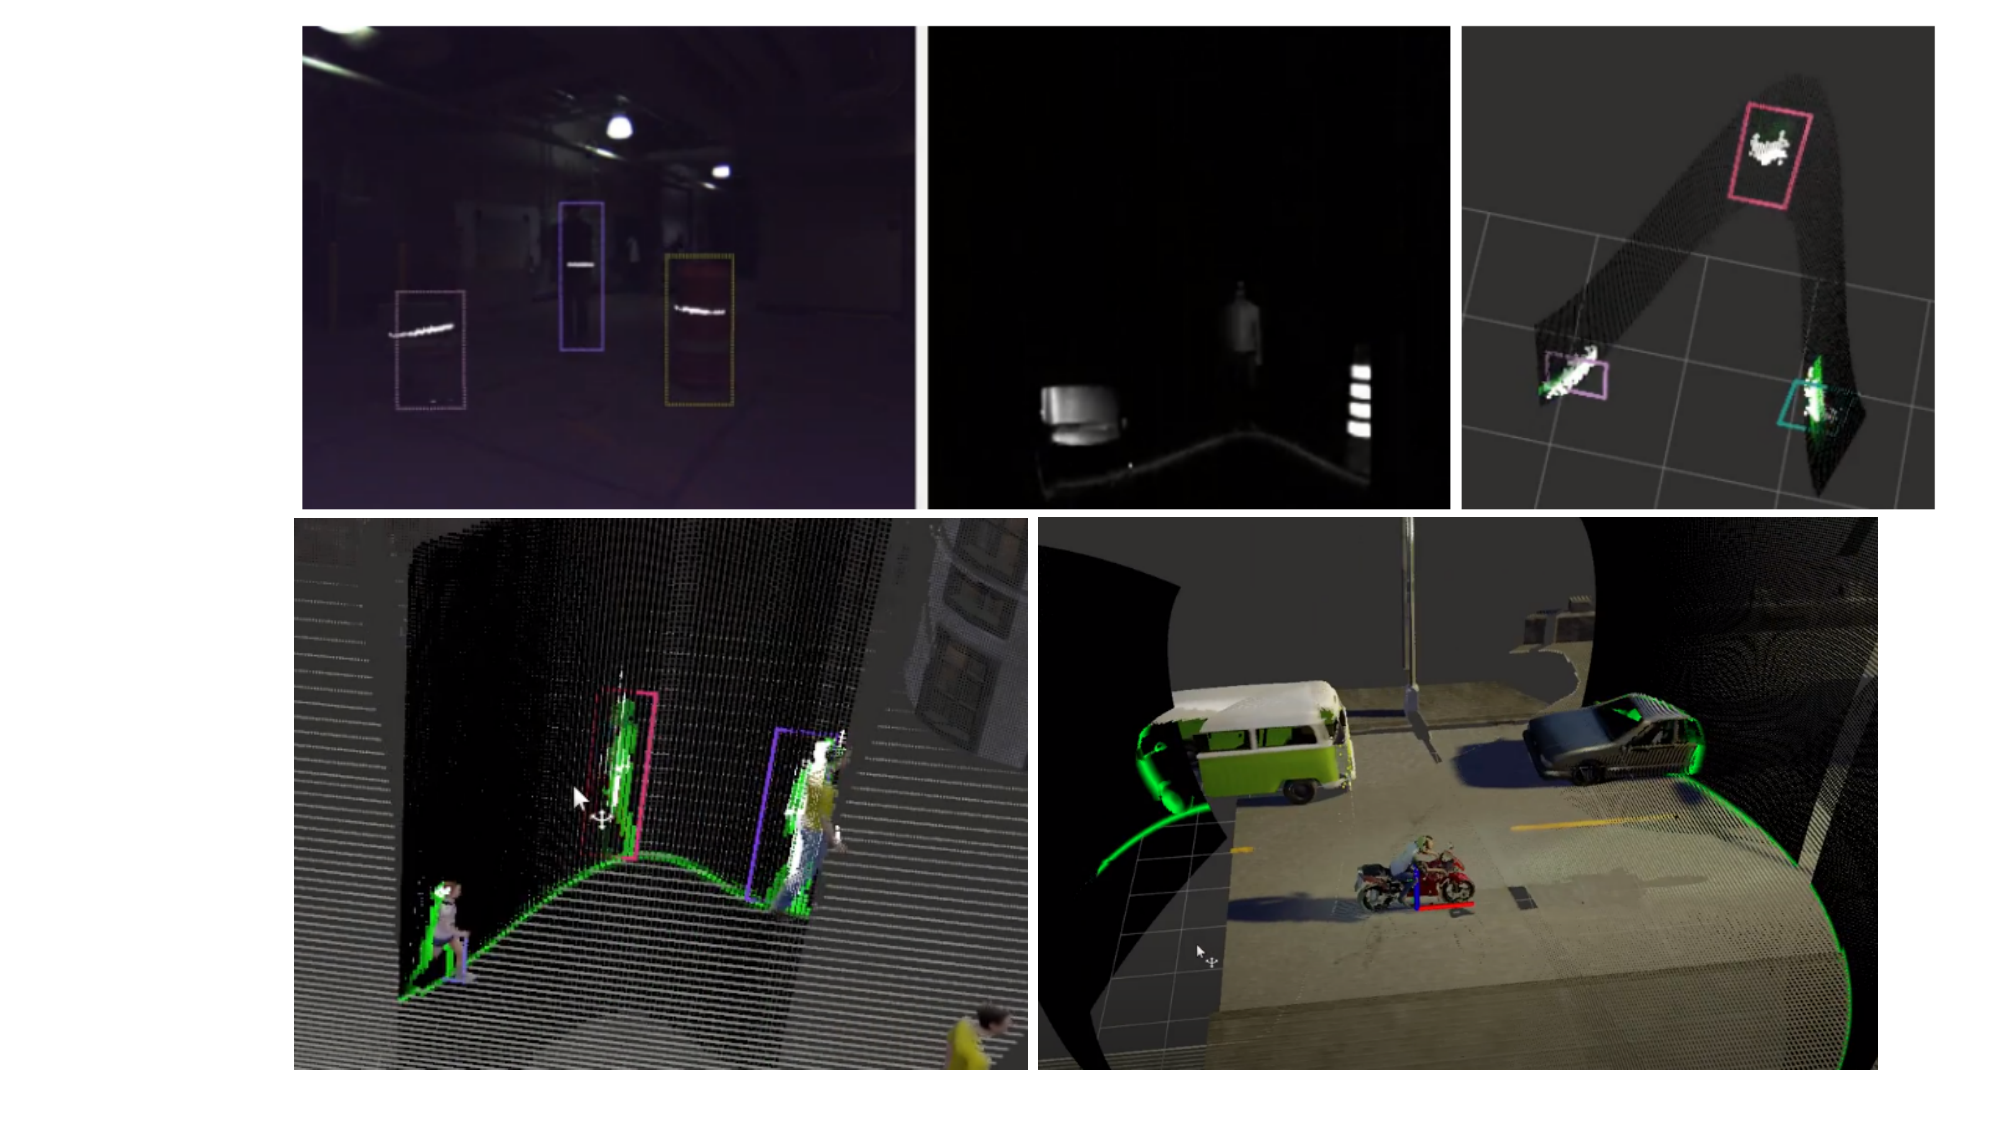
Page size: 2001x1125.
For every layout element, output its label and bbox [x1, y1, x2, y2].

picture [294, 22, 1945, 1070]
